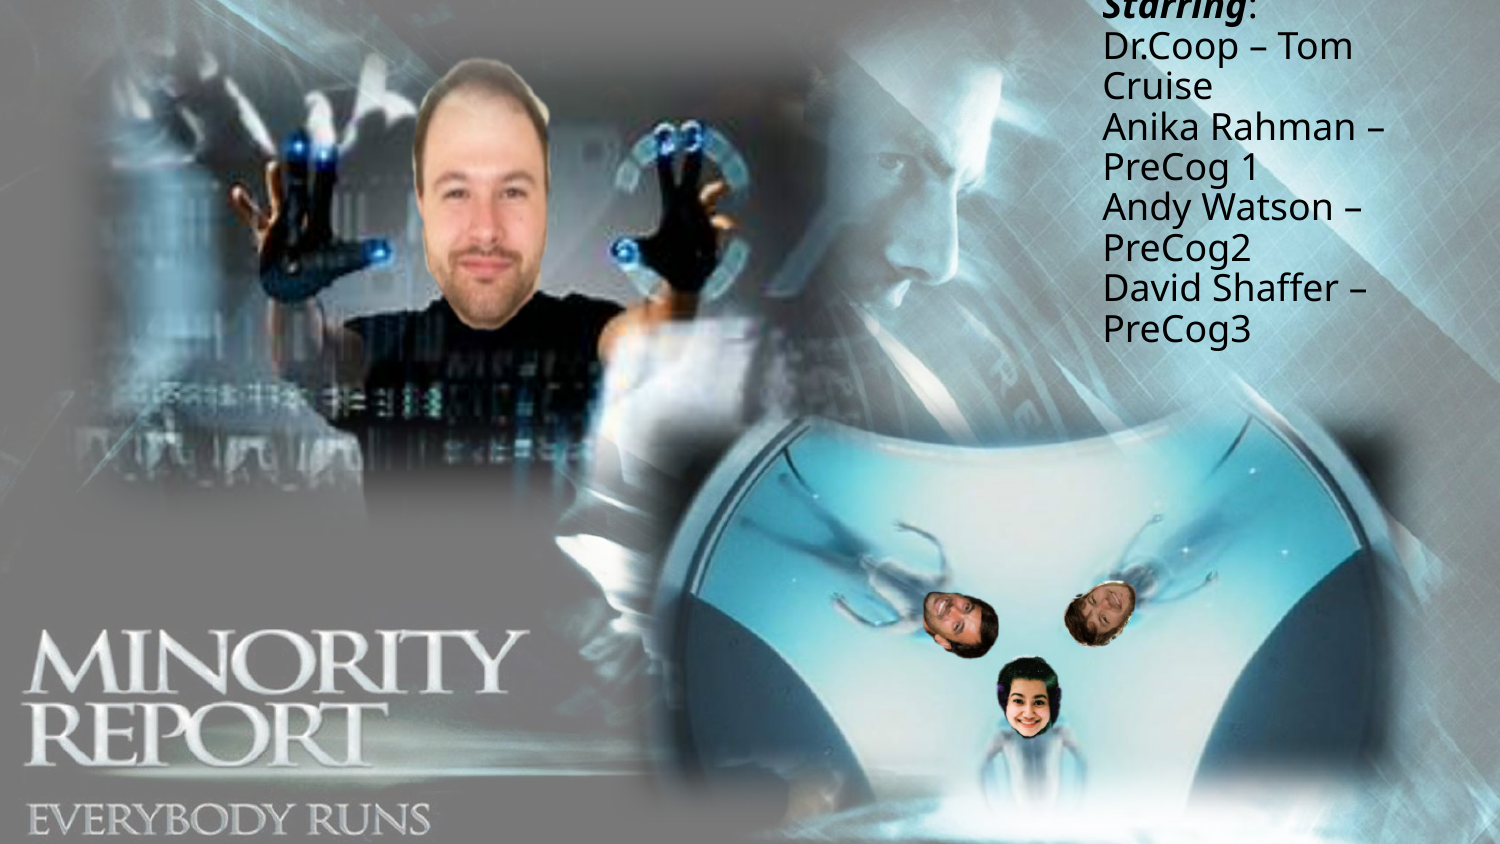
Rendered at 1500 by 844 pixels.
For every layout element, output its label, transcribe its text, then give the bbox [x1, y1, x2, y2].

picture [49, 8, 1441, 824]
subtitle Starring: Dr.Coop – Tom Cruise Anika Rahman – PreCog 1 Andy Watson – PreCog2 David Shaffer – PreCog3 [1087, 64, 1429, 273]
